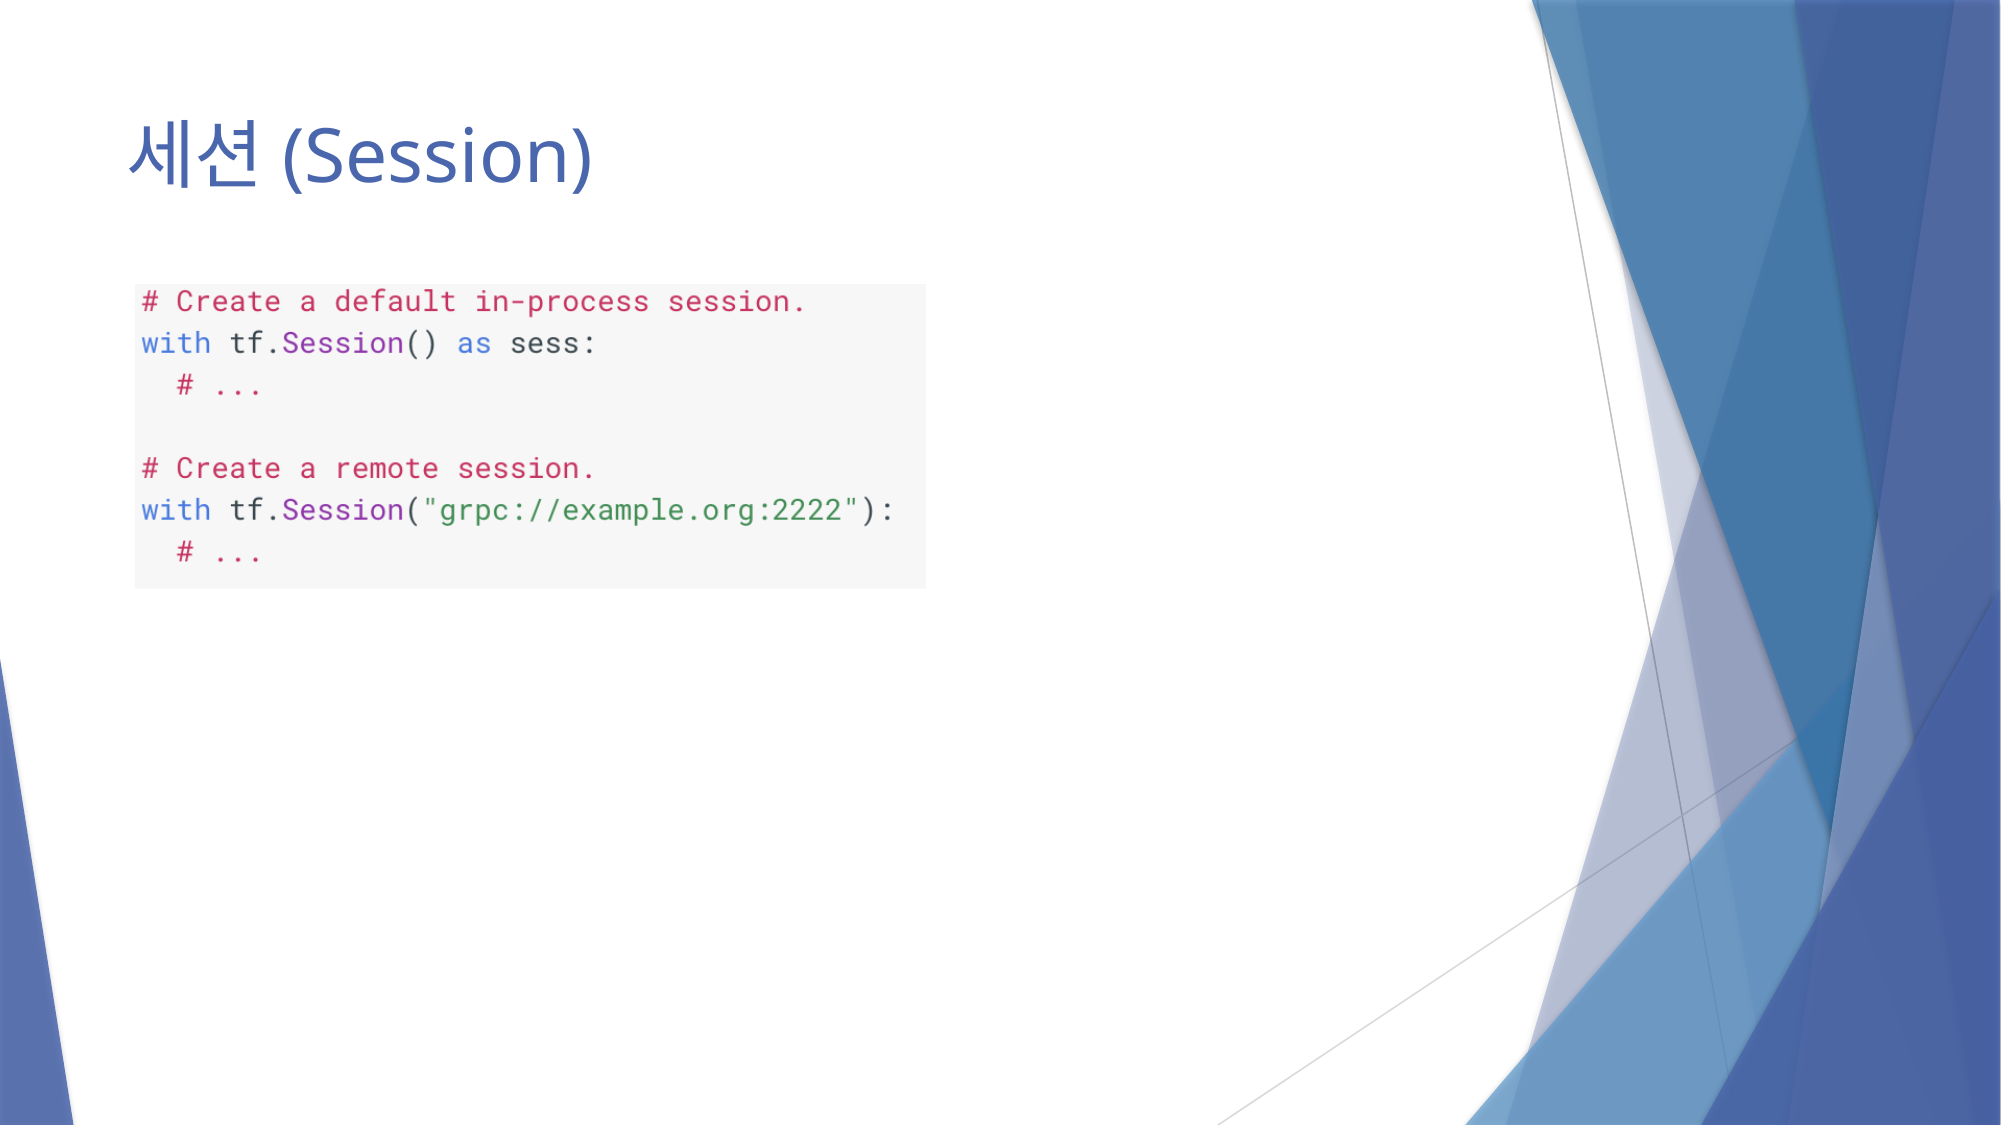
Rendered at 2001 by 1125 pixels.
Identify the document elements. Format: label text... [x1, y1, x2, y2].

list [135, 283, 926, 600]
title 세션(Session) [111, 99, 1522, 317]
